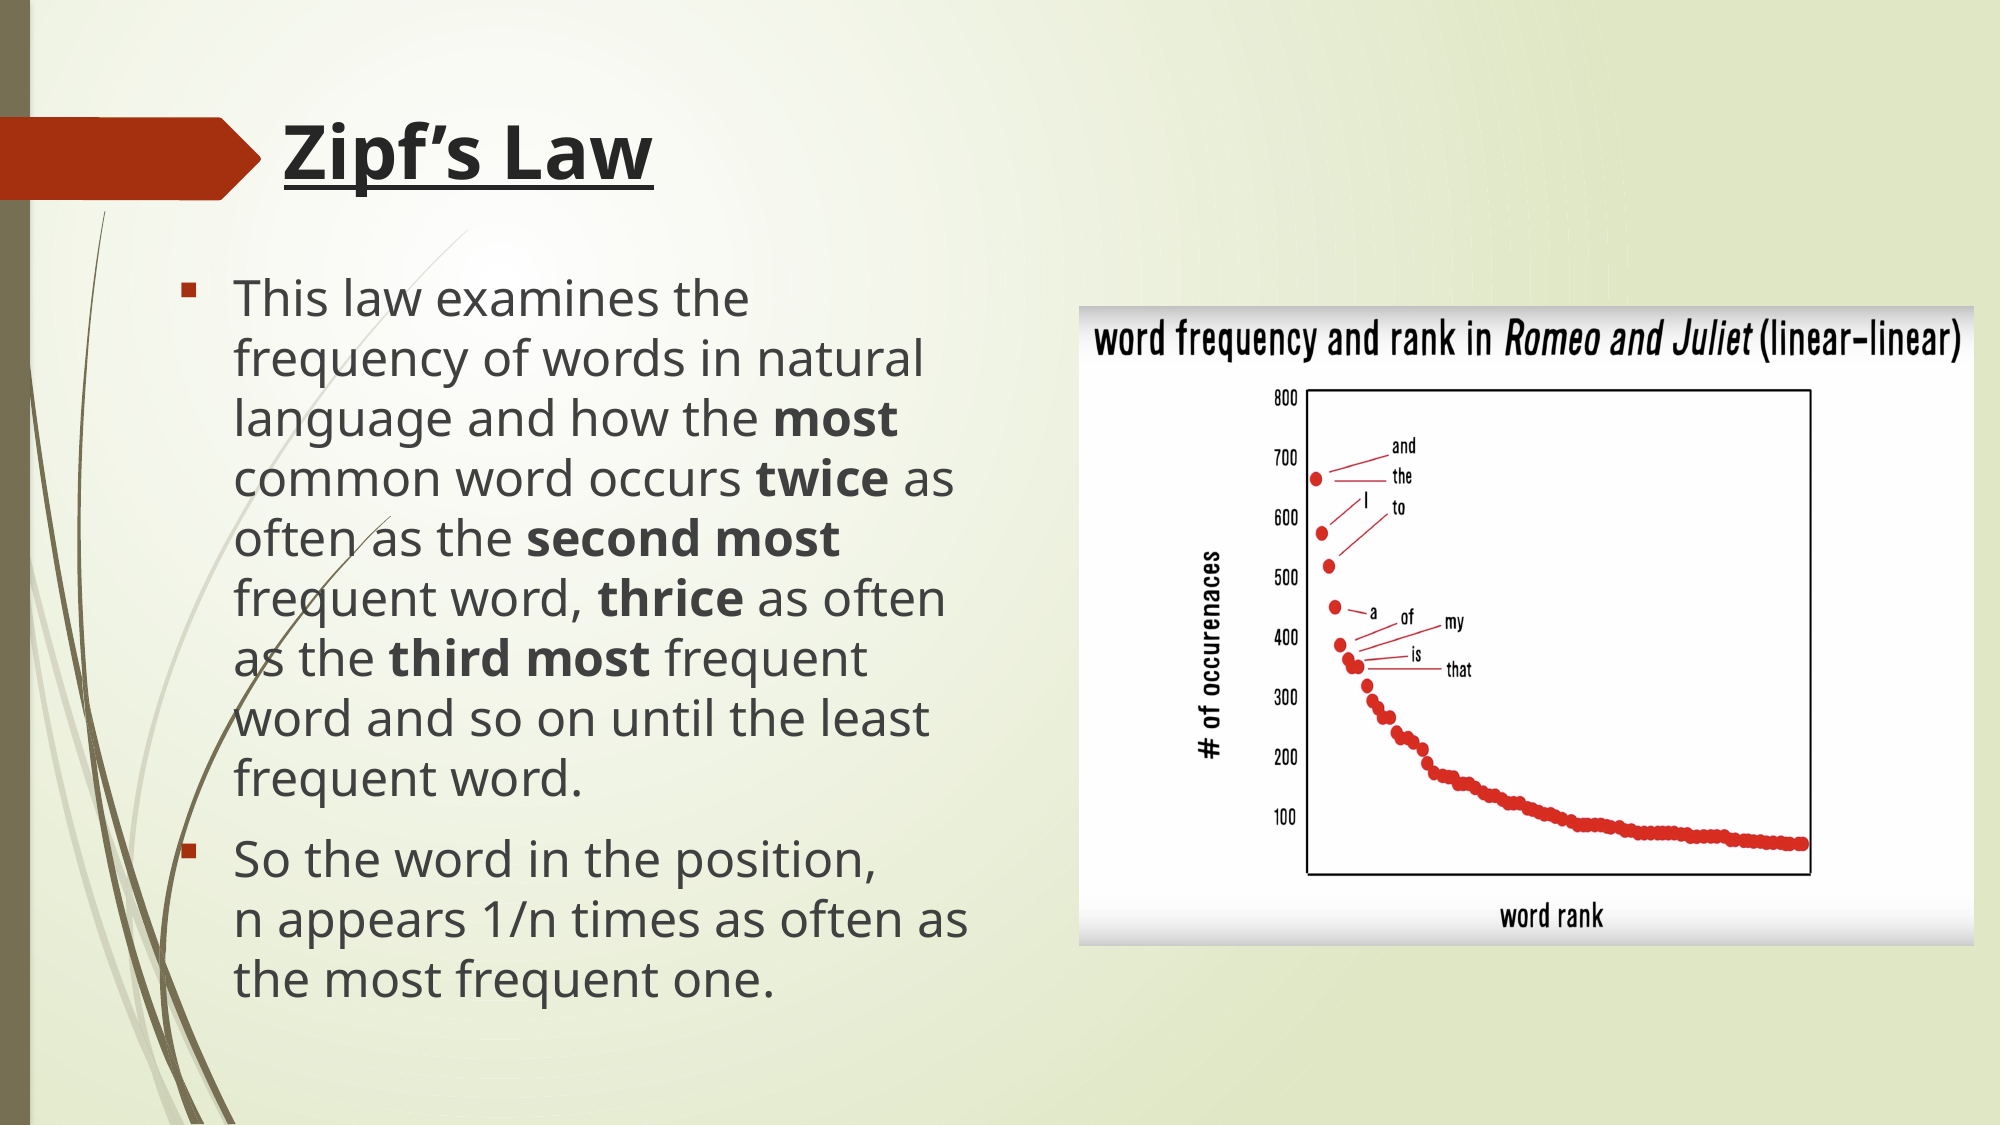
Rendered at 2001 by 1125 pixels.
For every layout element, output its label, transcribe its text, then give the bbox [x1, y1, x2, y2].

picture [1078, 305, 1974, 946]
list This law examines the frequency of words in natural language and how the most common word occurs twice as often as the second most frequent word, thrice as often as the third most frequent word and so on until the least frequent word. So the word in the position, n appears 1/n times as often as the most frequent one. [162, 259, 1000, 1029]
title Zipf’s Law [269, 96, 1731, 240]
